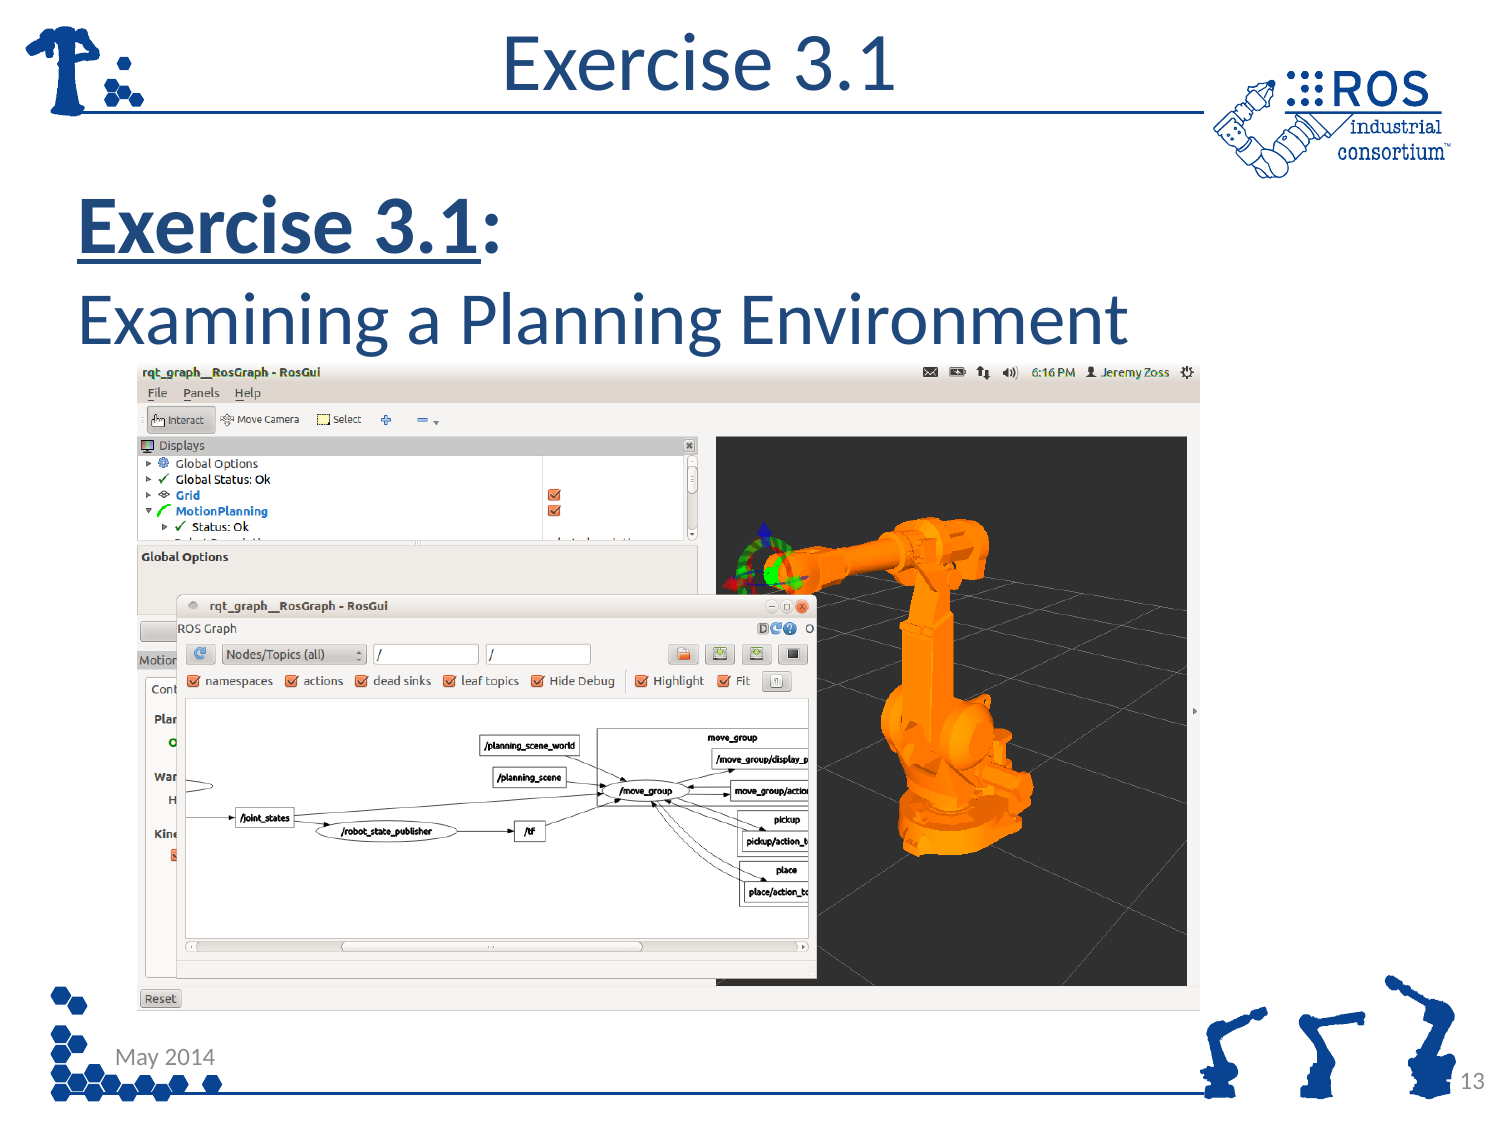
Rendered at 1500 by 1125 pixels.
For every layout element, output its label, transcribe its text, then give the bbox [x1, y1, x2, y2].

picture [137, 362, 1201, 1011]
slide_number 13 [1149, 1050, 1500, 1110]
title Exercise 3.1 [150, 0, 1250, 113]
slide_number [99, 1025, 388, 1085]
text_box Exercise 3.1: Examining a Planning Environment [62, 162, 1438, 437]
